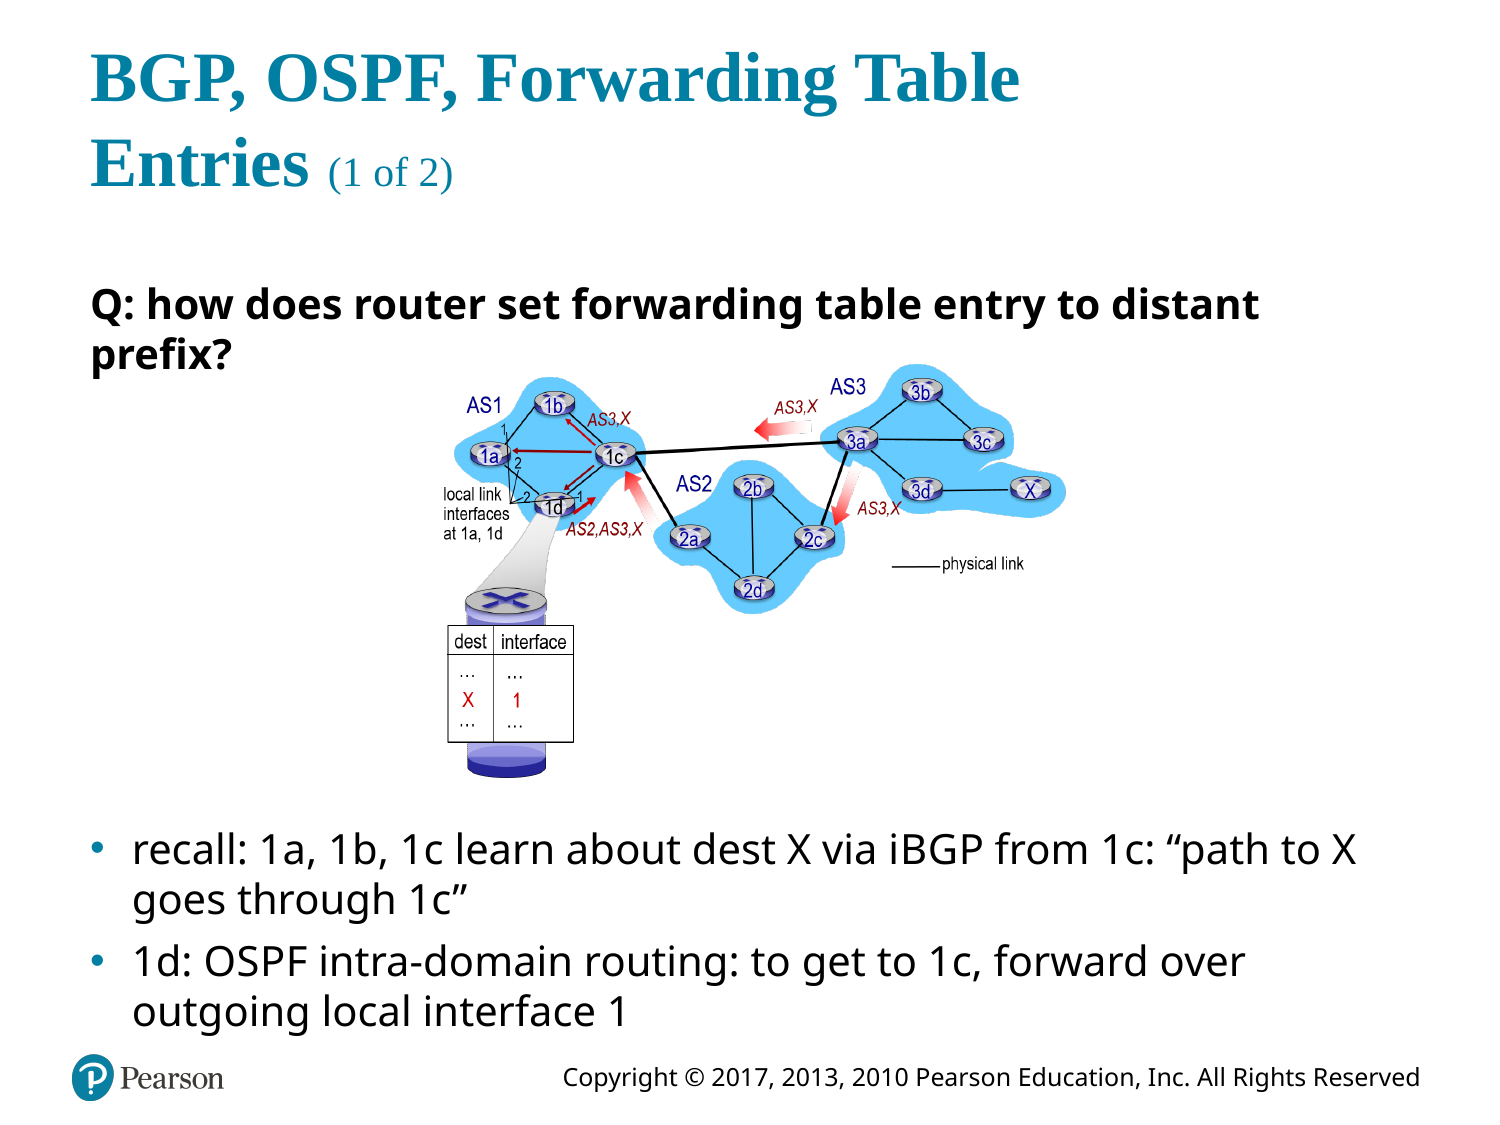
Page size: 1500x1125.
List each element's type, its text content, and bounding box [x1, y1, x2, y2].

picture [72, 1087, 83, 1101]
picture [80, 1063, 106, 1088]
picture [98, 1054, 224, 1101]
picture [433, 362, 1067, 778]
list recall: 1a, 1b, 1c learn about dest X via i B G P from 1c: “path to X goes through 1c” 1d: O S P F intra-domain routing: to get to 1c, forward over outgoing local interface 1 [75, 807, 1425, 1038]
picture [72, 1054, 88, 1070]
list Q: how does router set forwarding table entry to distant prefix? [75, 262, 1425, 333]
title B G P, O S P F, Forwarding Table Entries (1 of 2) [75, 35, 1073, 216]
